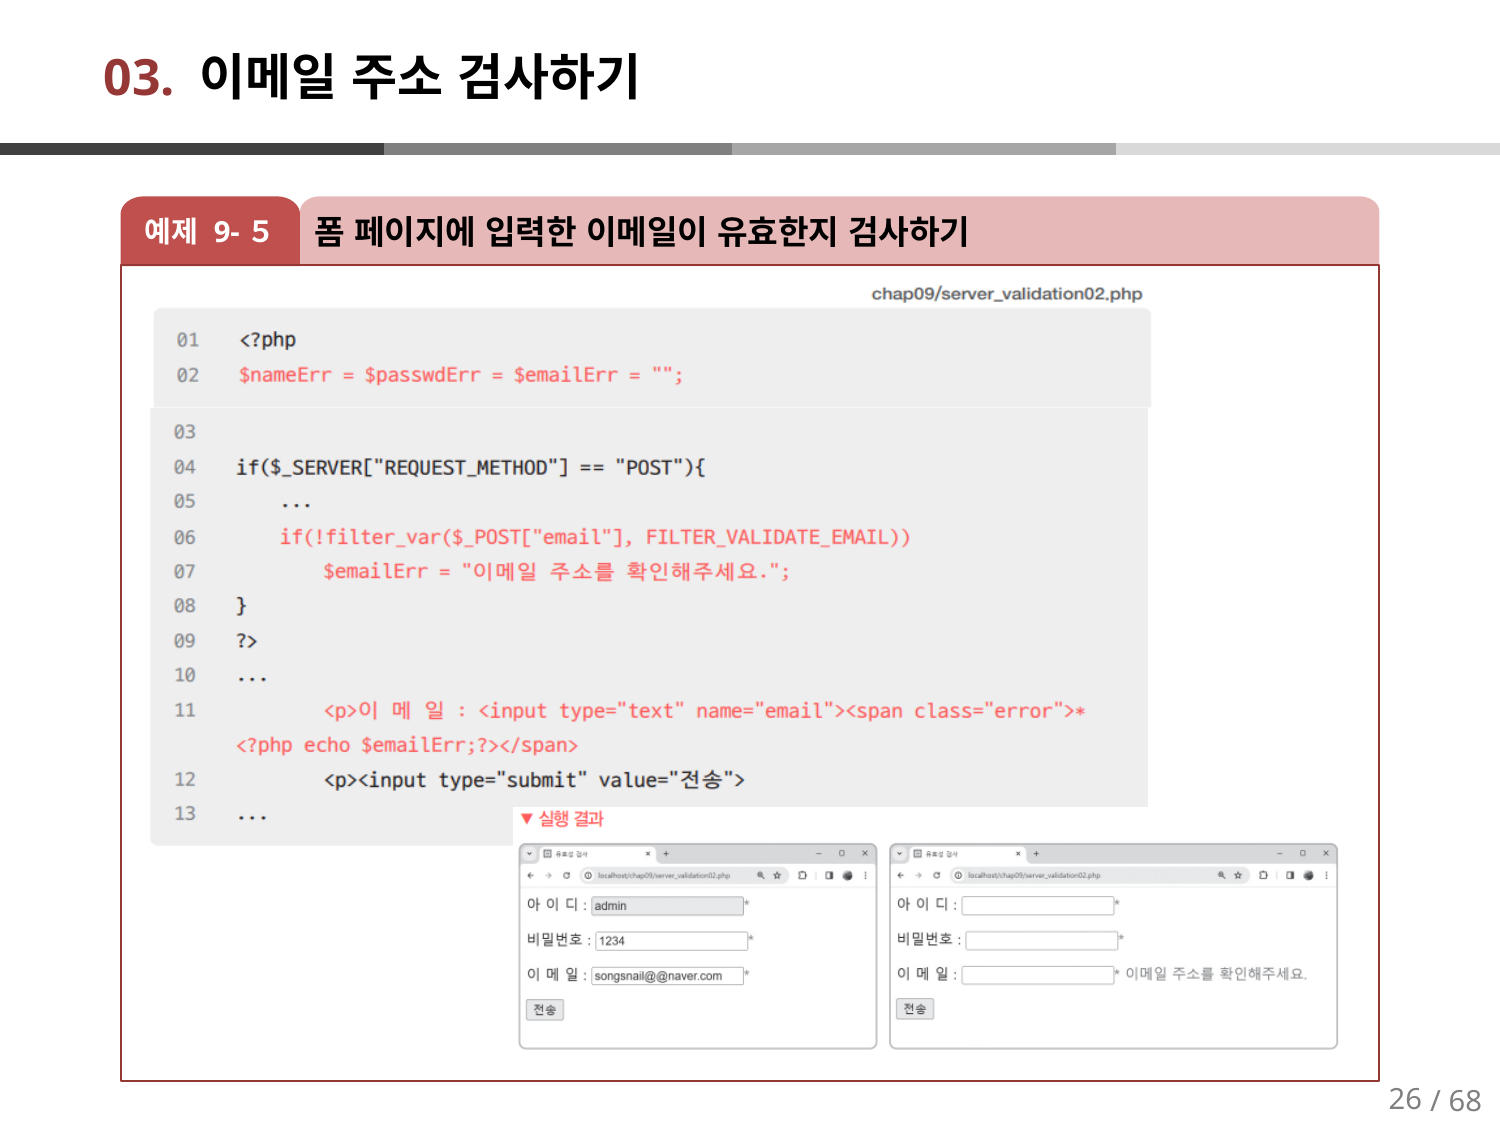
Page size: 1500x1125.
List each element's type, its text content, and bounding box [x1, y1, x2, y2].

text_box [147, 283, 1152, 847]
picture [513, 807, 1343, 1055]
title 03. 이메일 주소 검사하기 [88, 30, 1211, 121]
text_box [120, 196, 1380, 1081]
